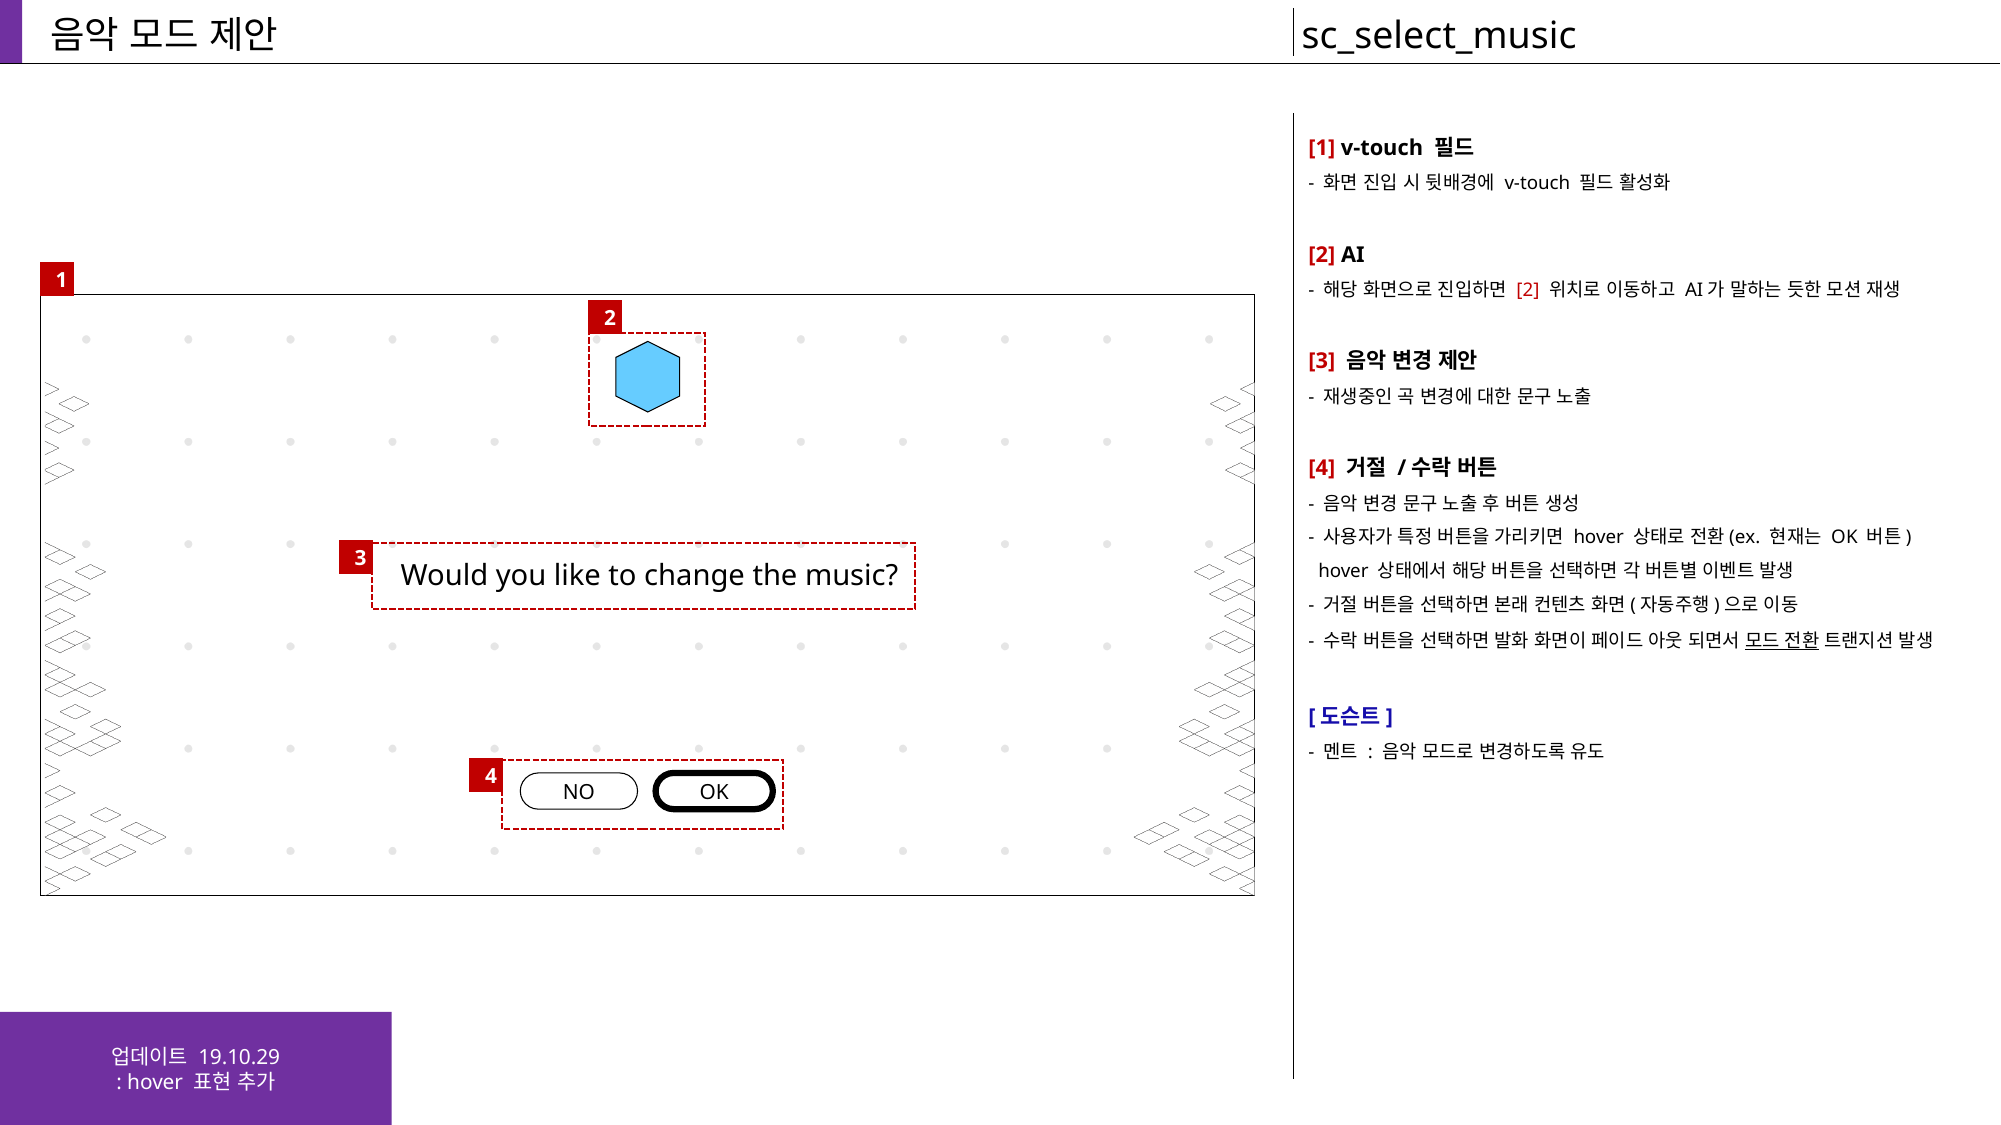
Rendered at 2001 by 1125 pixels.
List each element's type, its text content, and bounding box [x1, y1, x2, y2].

picture [82, 335, 1213, 855]
text_box 업데이트 19.10.29 : hover 표현 추가 [0, 1011, 393, 1125]
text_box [0, 0, 2000, 64]
text_box 2 [588, 300, 622, 332]
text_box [1133, 374, 1255, 896]
text_box [40, 294, 1256, 896]
text_box 1 [40, 262, 74, 296]
text_box [1] v-touch 필드 - 화면 진입 시 뒷배경에 v-touch 필드 활성화 [2] AI - 해당 화면으로 진입하면 [2] 위치로 이동하고 AI가 말하는 듯한 모션 재생 [3] 음악 변경 제안 - 재생중인 곡 변경에 대한 문구 노출 [4] 거절 /수락 버튼 - 음악 변경 문구 노출 후 버튼 생성 - 사용자가 특정 버튼을 가리키면 hover 상태로 전환(ex. 현재는 OK 버튼) hover 상태에서 해당 버튼을 선택하면 각 버튼별 이벤트 발생 - 거절 버튼을 선택하면 본래 컨텐츠 화면(자동주행)으로 이동 - 수락 버튼을 선택하면 발화 화면이 페이드 아웃 되면서 모드 전환 트랜지션 발생 [도슨트] - 멘트 : 음악 모드로 변경하도록 유도 [1294, 112, 2000, 770]
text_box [44, 374, 167, 896]
